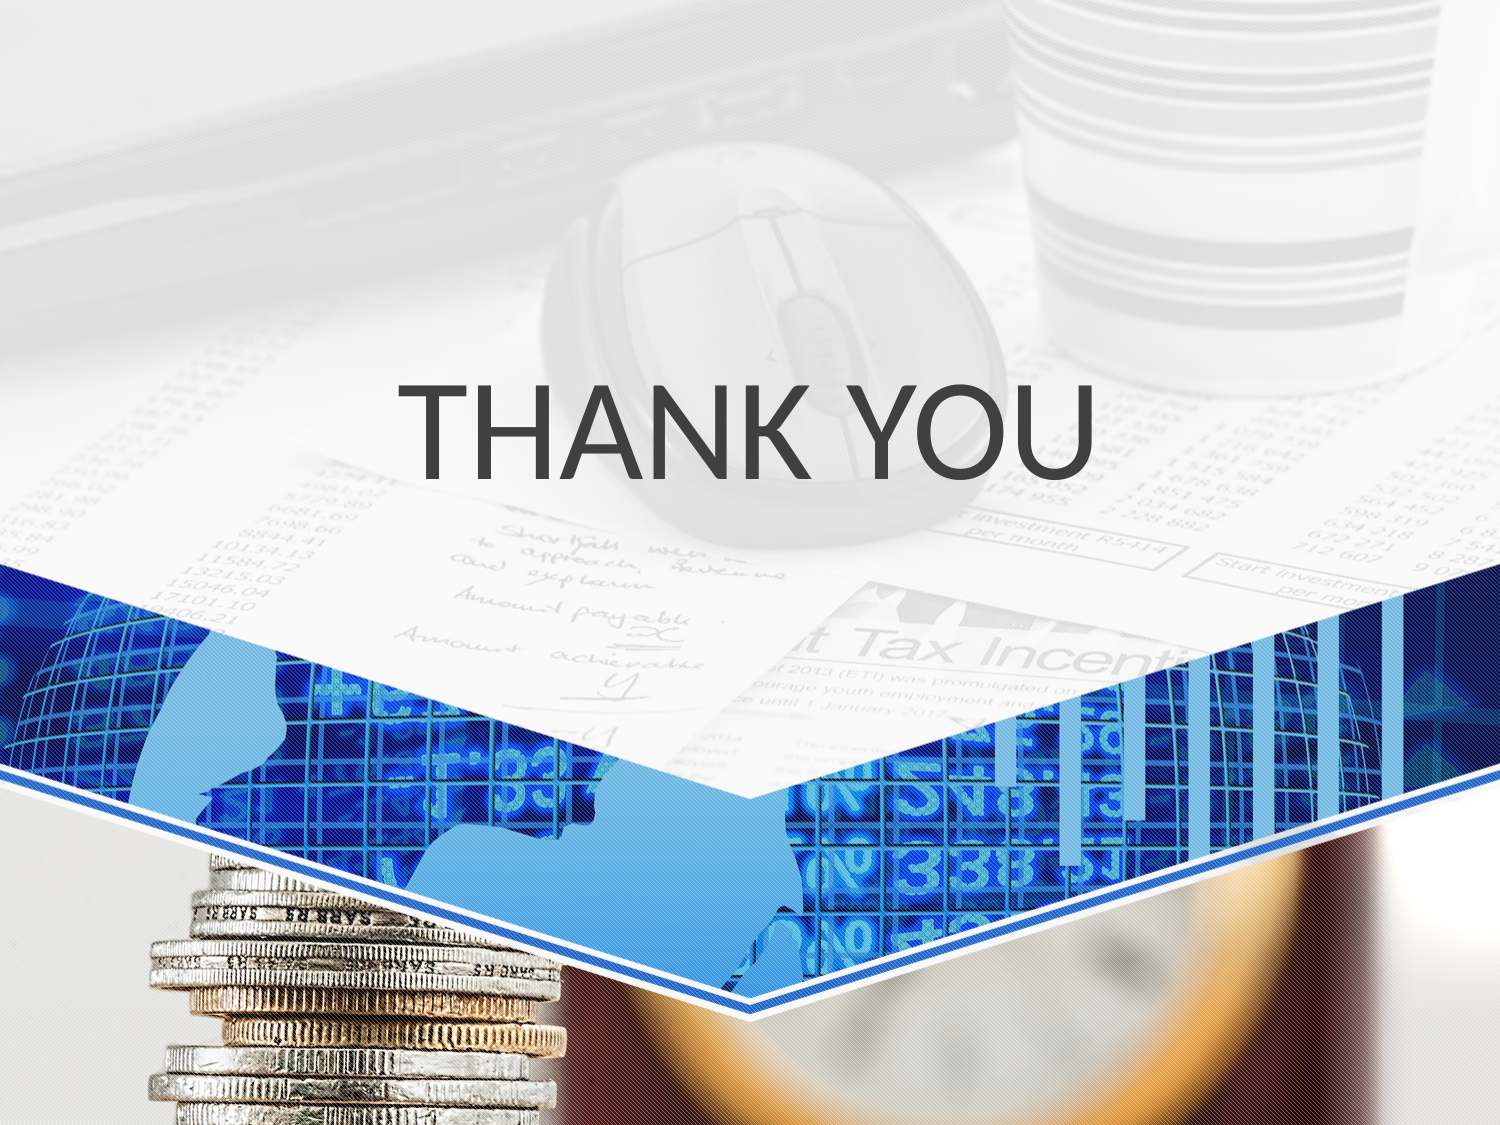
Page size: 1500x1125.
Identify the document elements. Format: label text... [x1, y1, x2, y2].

title THANK YOU [23, 326, 1477, 528]
picture [0, 0, 1500, 1125]
